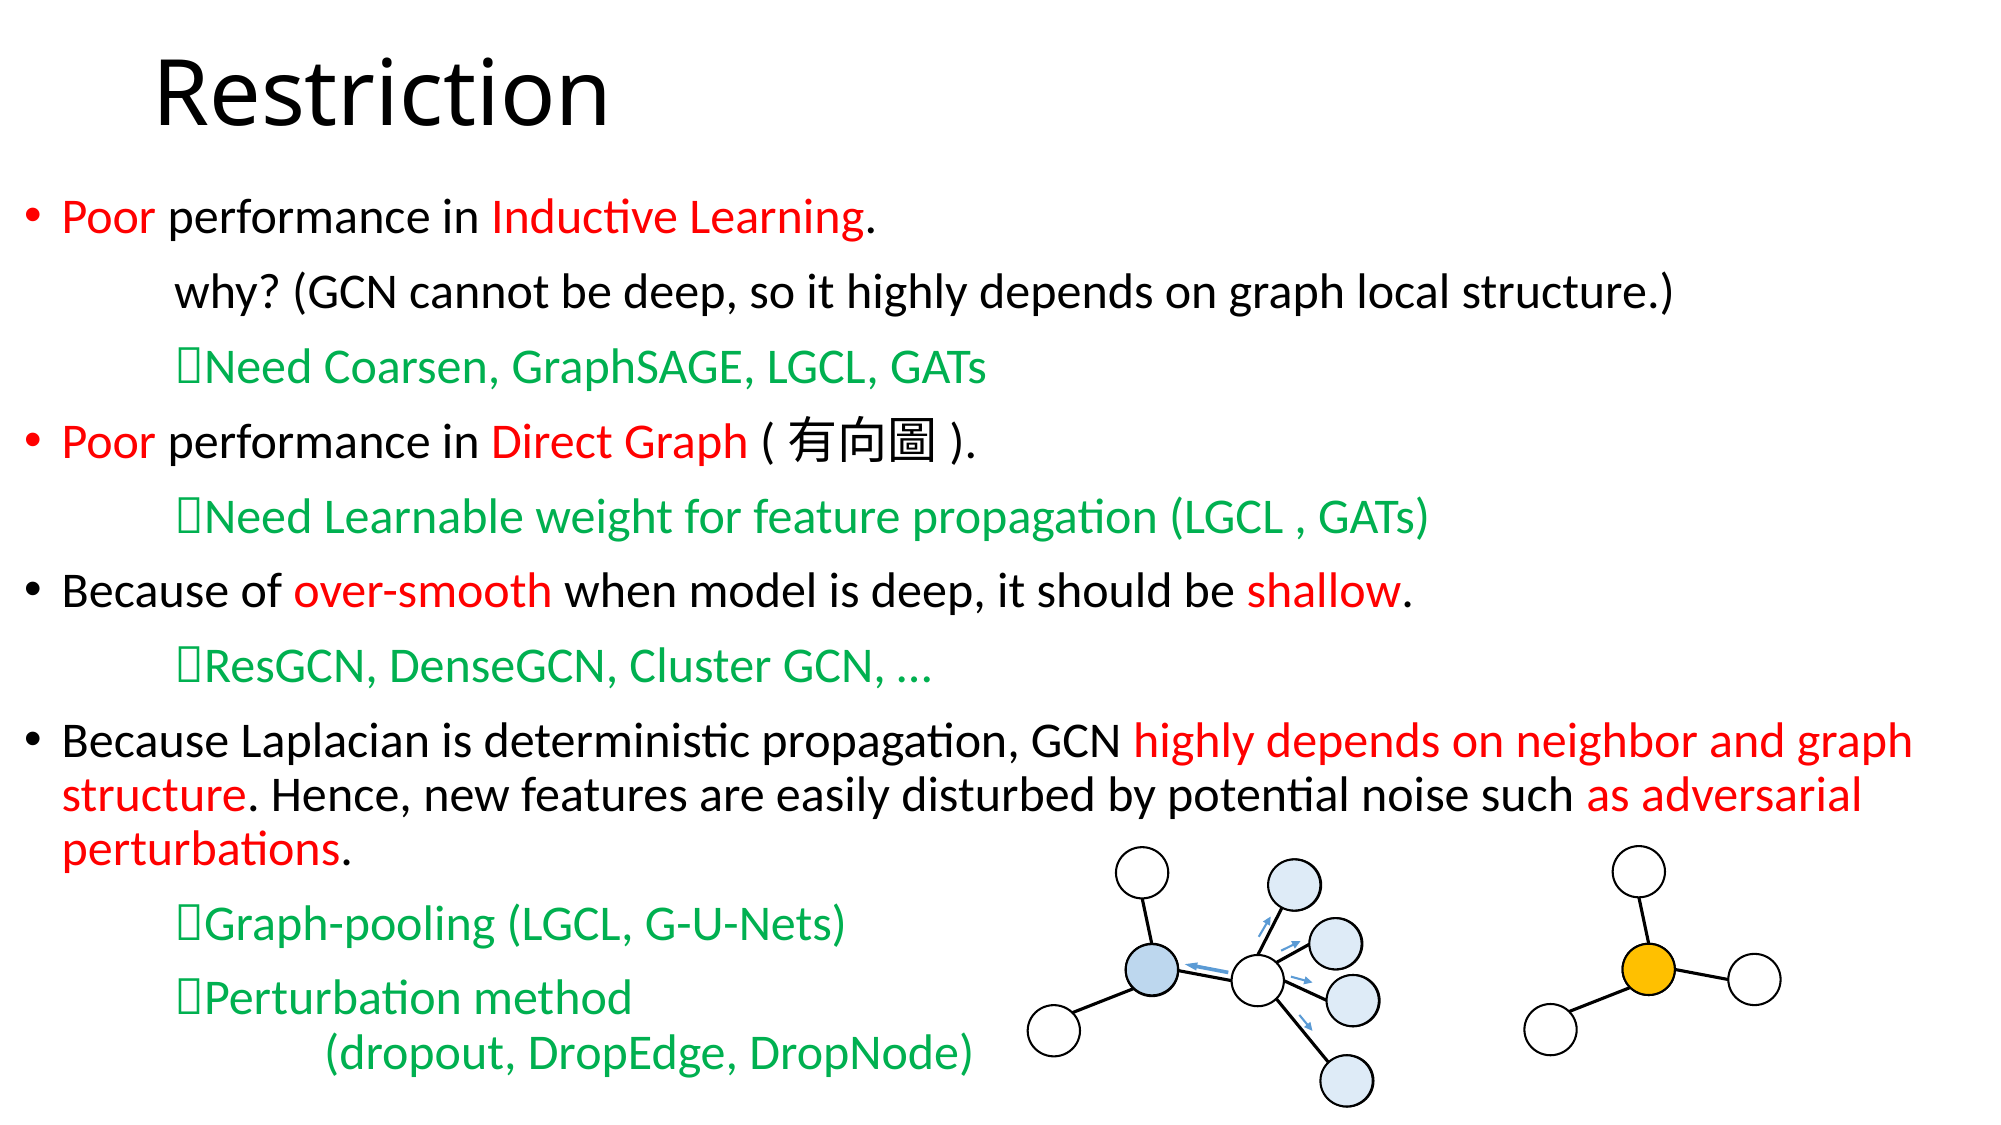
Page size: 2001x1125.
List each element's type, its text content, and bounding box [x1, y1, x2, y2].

text_box [1727, 952, 1782, 1007]
text_box [1026, 1004, 1082, 1058]
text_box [1569, 987, 1631, 1012]
text_box [1308, 917, 1363, 971]
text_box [1638, 897, 1649, 944]
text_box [1276, 943, 1311, 963]
list Poor performance in Inductive Learning. why? (GCN cannot be deep, so it highly depends on graph local structure.) Need Coarsen, GraphSAGE, LGCL, GATs Poor performance in Direct Graph (有向圖). Need Learnable weight for feature propagation (LGCL , GATs) Because of over-smooth when model is deep, it should be shallow. ResGCN, DenseGCN, Cluster GCN, … Because Laplacian is deterministic propagation, GCN highly depends on neighbor and graph structure. Hence, new features are easily disturbed by potential noise such as adversarial perturbations. Graph-pooling (LGCL, G-U-Nets) Perturbation method (dropout, DropEdge, DropNode) [9, 183, 1943, 1125]
text_box [1114, 846, 1170, 900]
text_box [1621, 942, 1676, 997]
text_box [1142, 898, 1153, 945]
text_box [1267, 858, 1322, 912]
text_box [1281, 941, 1301, 951]
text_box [1674, 969, 1729, 980]
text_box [1299, 1014, 1313, 1031]
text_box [1184, 964, 1229, 973]
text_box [1178, 970, 1232, 981]
text_box [1319, 1054, 1374, 1108]
text_box [1230, 954, 1285, 1008]
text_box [1257, 904, 1284, 956]
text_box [1072, 988, 1134, 1013]
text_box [1290, 976, 1313, 983]
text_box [1283, 980, 1328, 998]
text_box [1258, 916, 1271, 937]
text_box [1328, 973, 1380, 1028]
text_box [1523, 1002, 1578, 1057]
text_box [1611, 845, 1667, 899]
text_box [1276, 998, 1329, 1063]
title Restriction [137, 0, 1863, 183]
text_box [1124, 943, 1180, 997]
